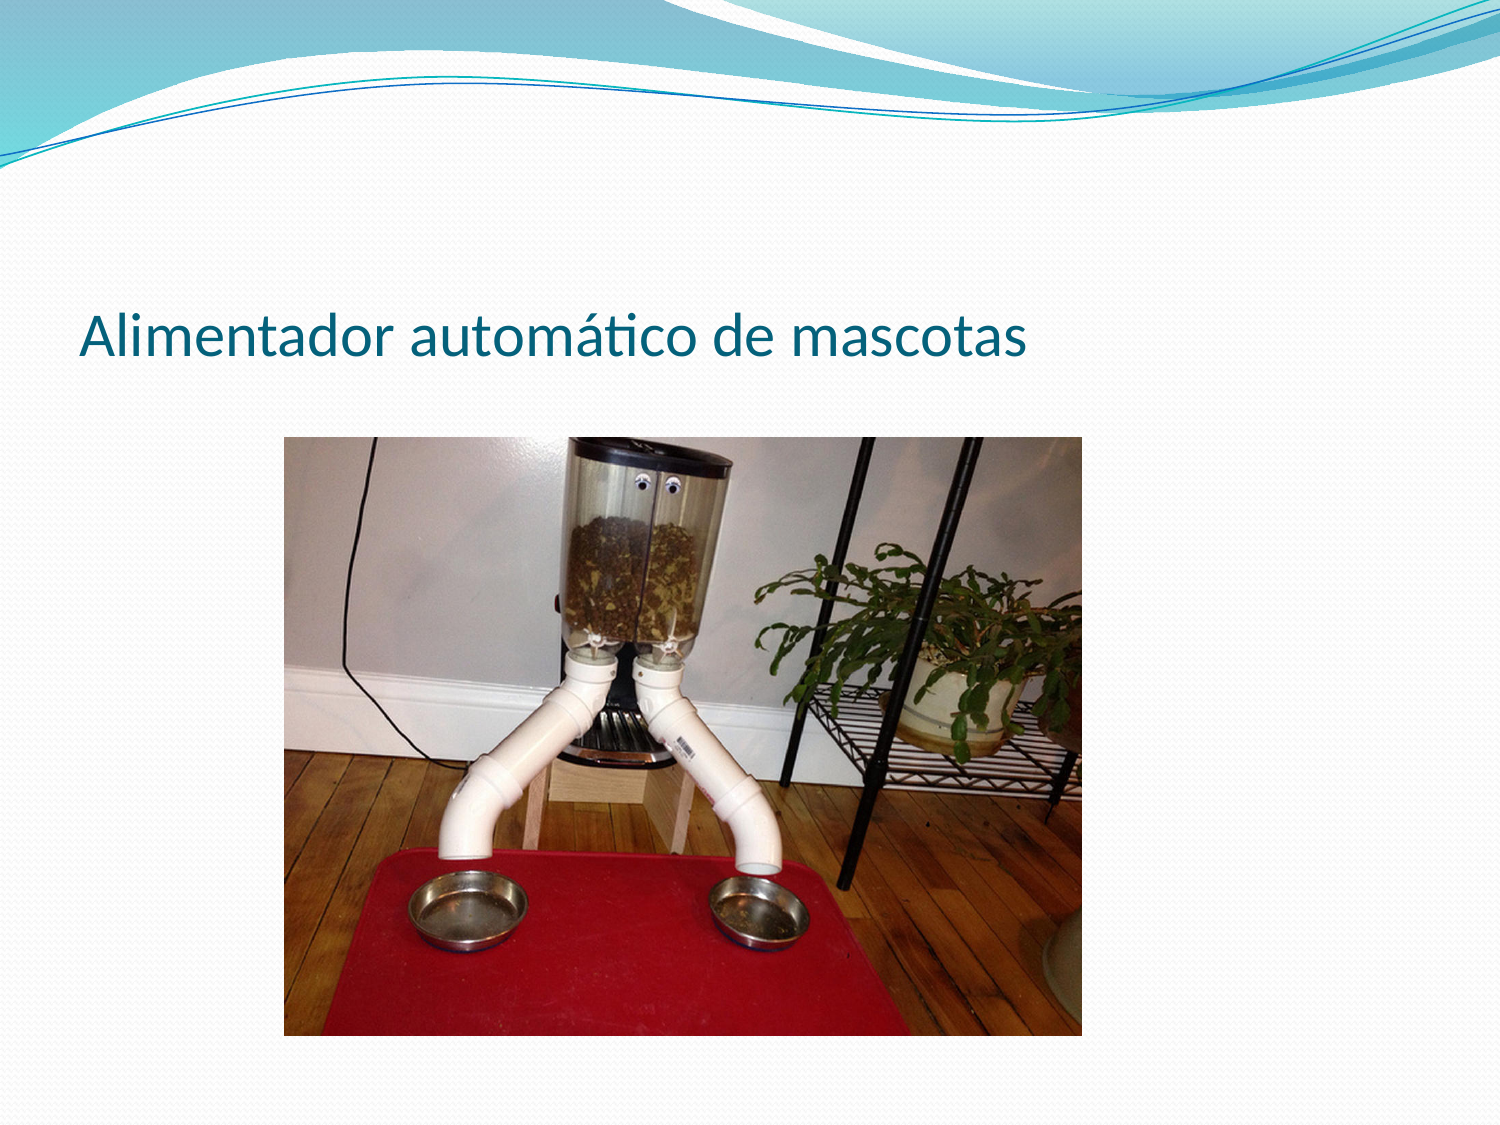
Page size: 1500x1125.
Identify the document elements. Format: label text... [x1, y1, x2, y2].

title Alimentador automático de mascotas [79, 196, 1287, 369]
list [284, 437, 1082, 1036]
